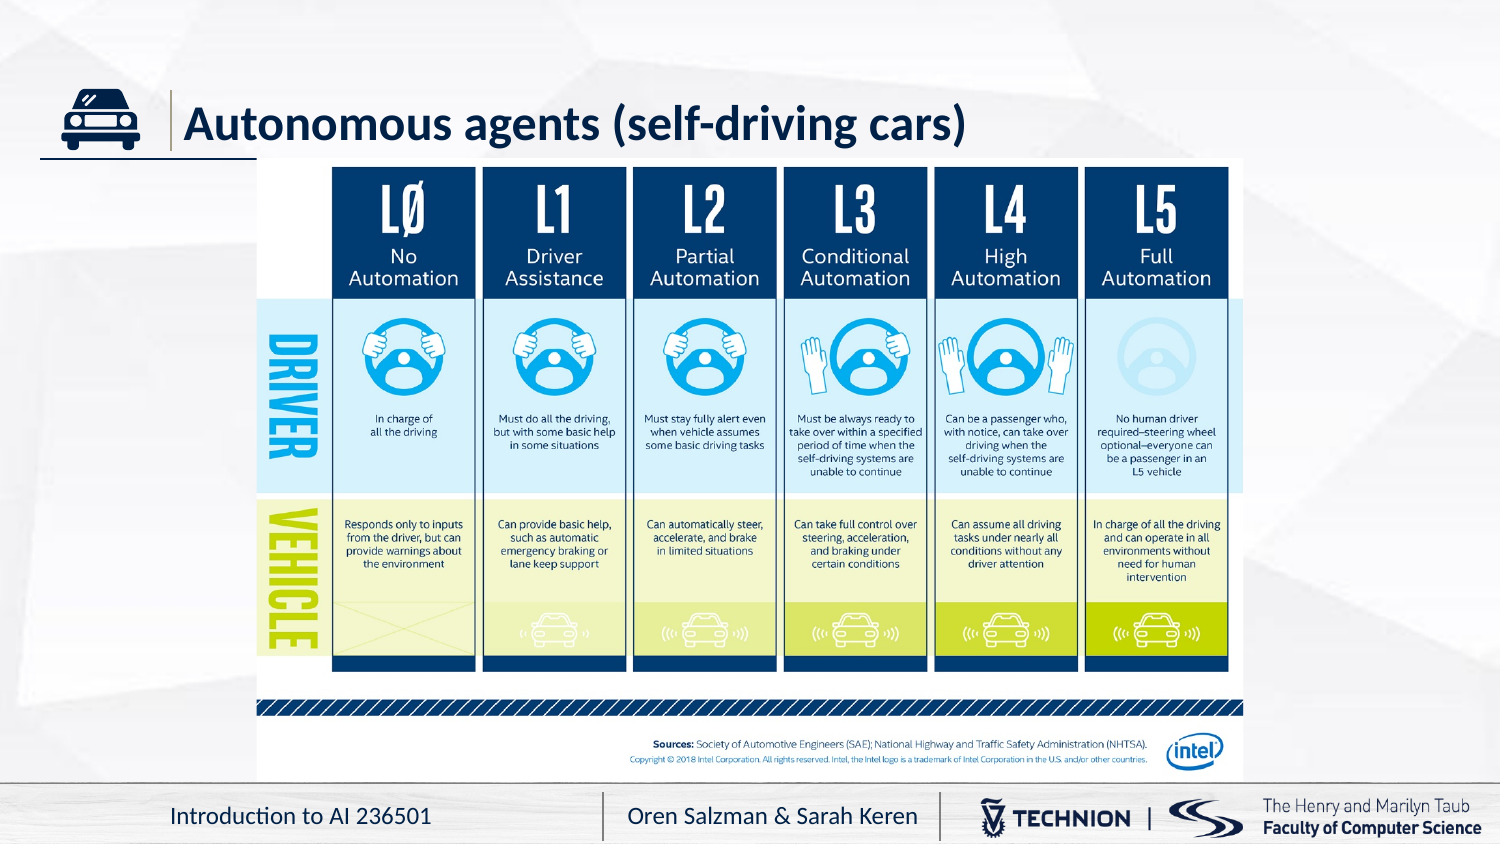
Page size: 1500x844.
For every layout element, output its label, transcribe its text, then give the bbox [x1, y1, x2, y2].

picture [0, 0, 1500, 783]
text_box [61, 88, 141, 151]
title Autonomous agents (self-driving cars) [183, 38, 1463, 159]
picture [980, 798, 1482, 838]
